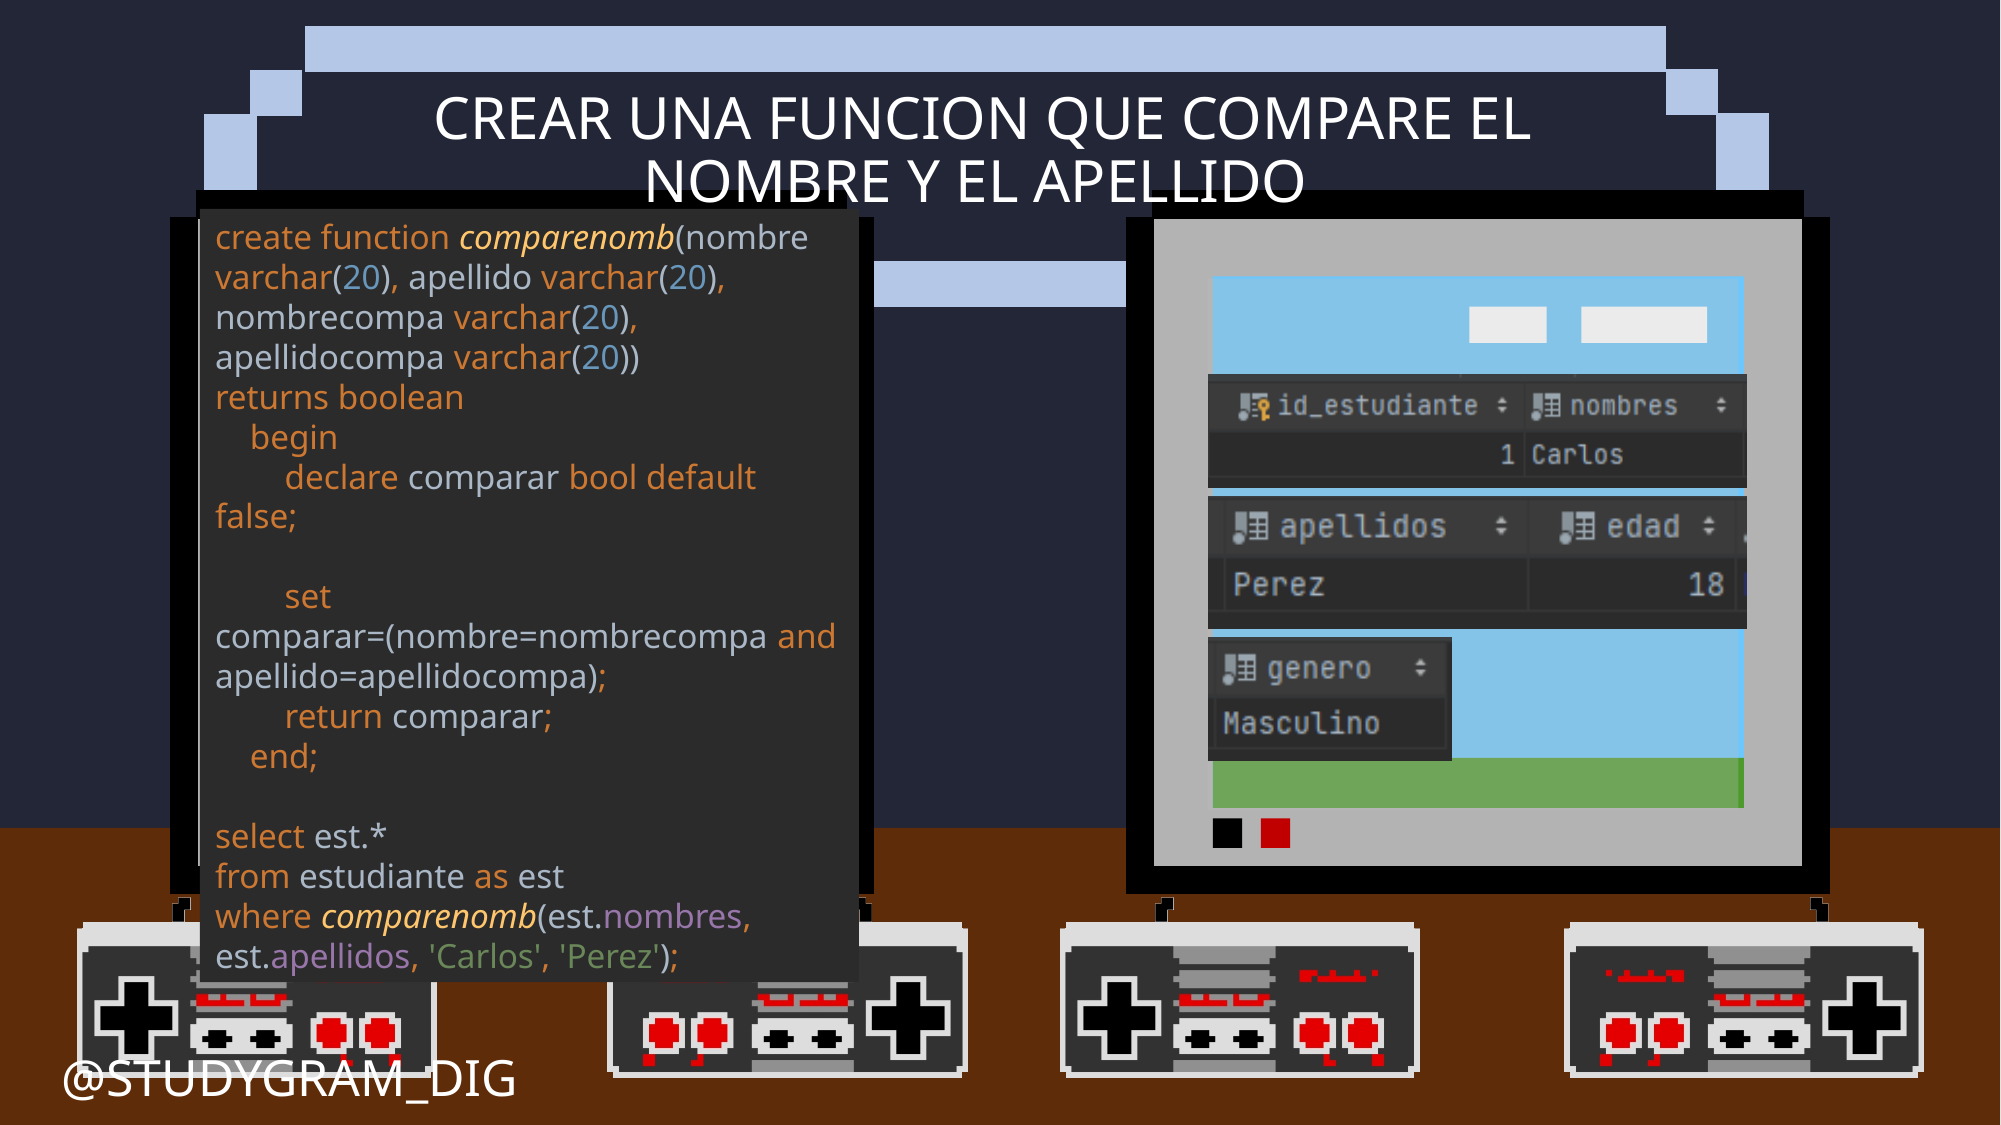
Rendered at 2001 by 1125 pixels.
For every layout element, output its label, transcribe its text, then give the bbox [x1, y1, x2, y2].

picture [1556, 867, 1932, 1108]
picture [1208, 637, 1452, 761]
title CREAR UNA FUNCION QUE COMPARE EL NOMBRE Y EL APELLIDO [301, 80, 1665, 225]
picture [78, 1073, 88, 1087]
text_box create function comparenomb(nombre varchar(20), apellido varchar(20), nombrecompa varchar(20), apellidocompa varchar(20)) returns boolean begin declare comparar bool default false; set comparar=(nombre=nombrecompa and apellido=apellidocompa); return comparar; end; select est.* from estudiante as est where comparenomb(est.nombres, est.apellidos, 'Carlos', 'Perez'); [199, 208, 859, 983]
picture [1051, 867, 1427, 1108]
picture [437, 1064, 444, 1092]
picture [1208, 374, 1747, 488]
picture [68, 867, 444, 1108]
picture [599, 867, 976, 1108]
picture [1208, 496, 1747, 629]
